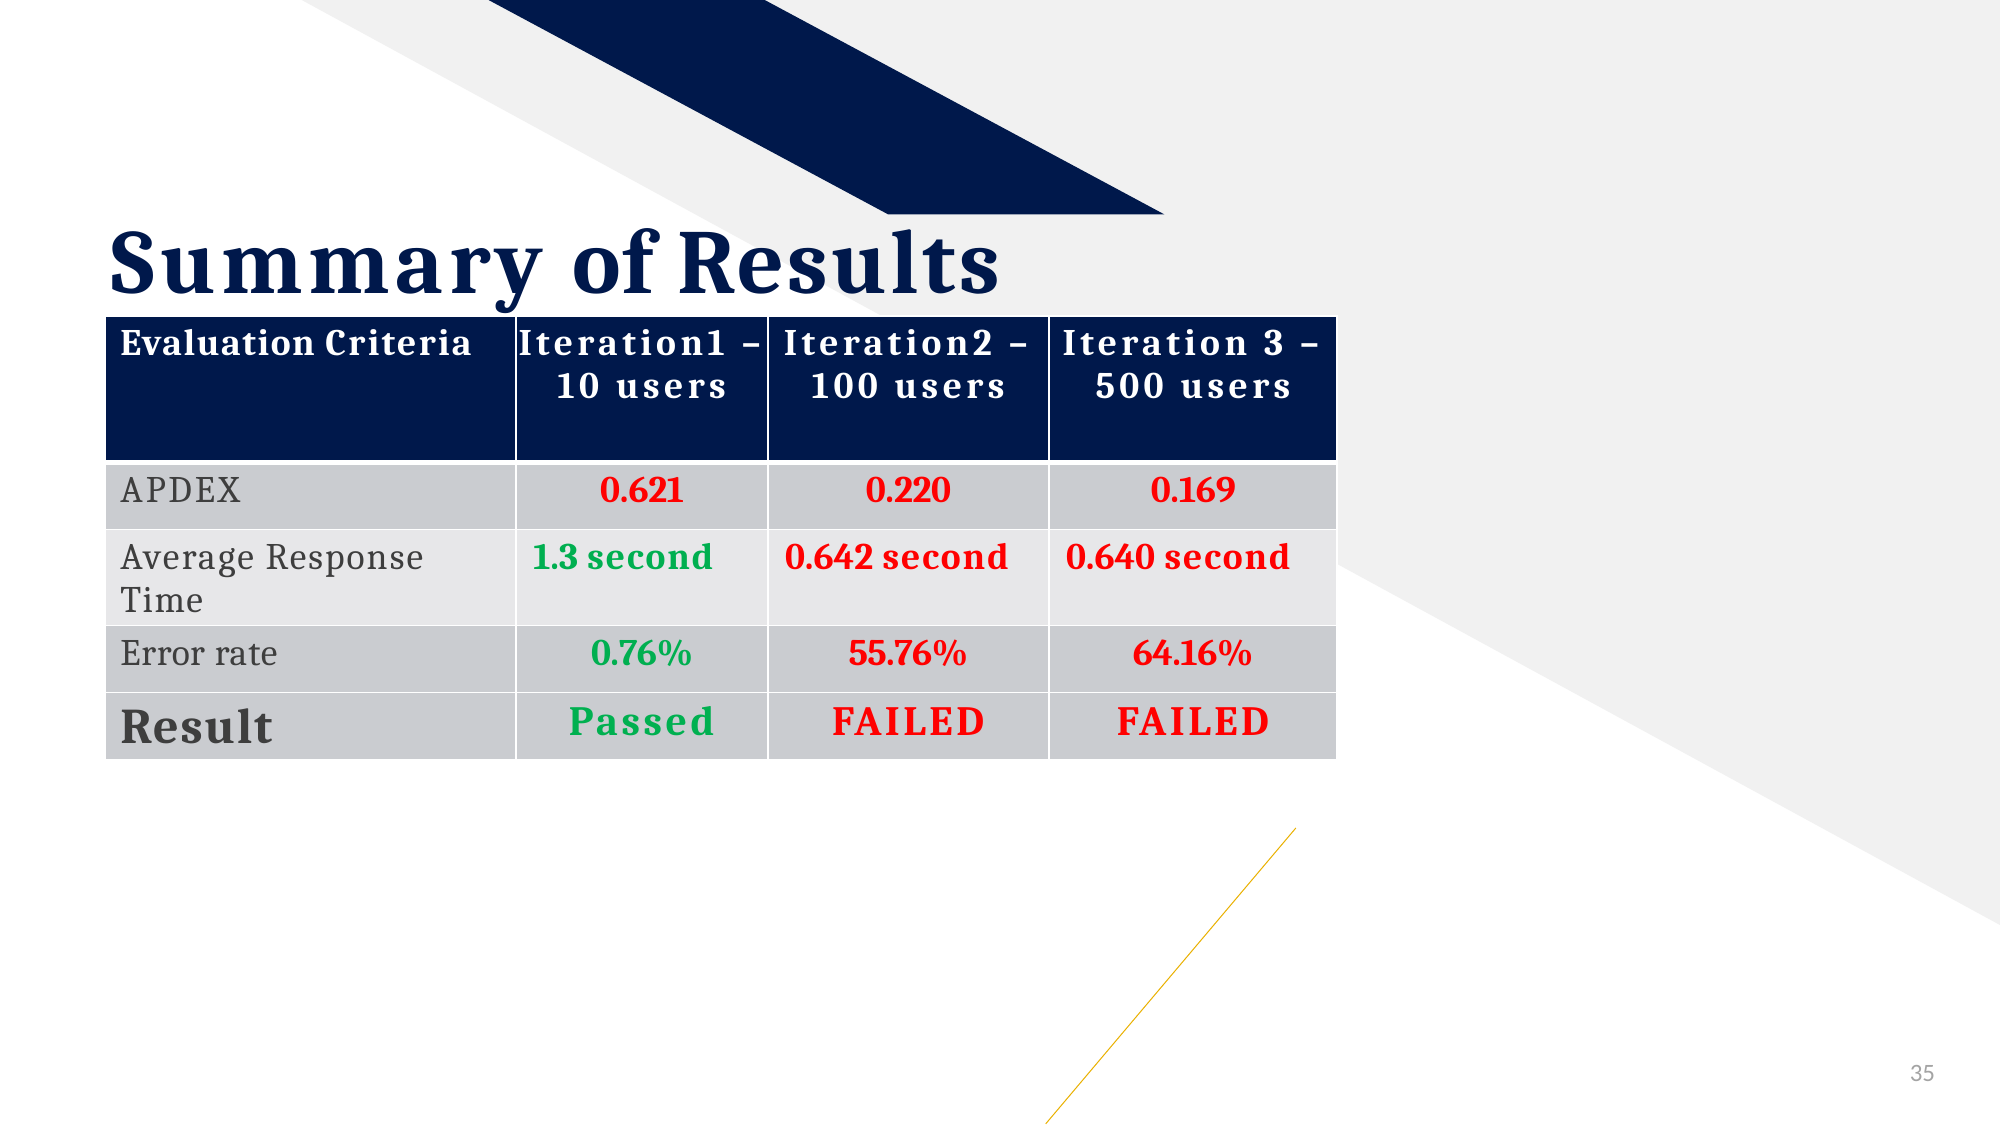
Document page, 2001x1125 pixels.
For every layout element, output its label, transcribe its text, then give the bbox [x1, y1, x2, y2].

table_cell FAILED [769, 693, 1048, 759]
table_cell 0.76% [517, 626, 767, 692]
table_cell 55.76% [769, 626, 1048, 692]
table_cell 0.640 second [1050, 530, 1336, 625]
table_cell Passed [517, 693, 767, 759]
table_cell 0.642 second [769, 530, 1048, 625]
table_cell APDEX [106, 465, 515, 529]
table_cell Average Response Time [106, 530, 515, 625]
table_cell 64.16% [1050, 626, 1336, 692]
table_cell Result [106, 693, 515, 759]
table_header Evaluation Criteria [106, 317, 515, 460]
table_cell 0.169 [1050, 465, 1336, 529]
table_header Iteration 3 – 500 users [1050, 317, 1336, 460]
table_cell 0.220 [769, 465, 1048, 529]
table_cell 0.621 [517, 465, 767, 529]
table_header Iteration1 – 10 users [517, 317, 767, 460]
table_cell 1.3 second [517, 530, 767, 625]
text_box 35 [1907, 1054, 1938, 1087]
table_header Iteration2 – 100 users [769, 317, 1048, 460]
table_cell FAILED [1050, 693, 1336, 759]
table_cell Error rate [106, 626, 515, 692]
text_box Summary of Results [109, 200, 1213, 313]
